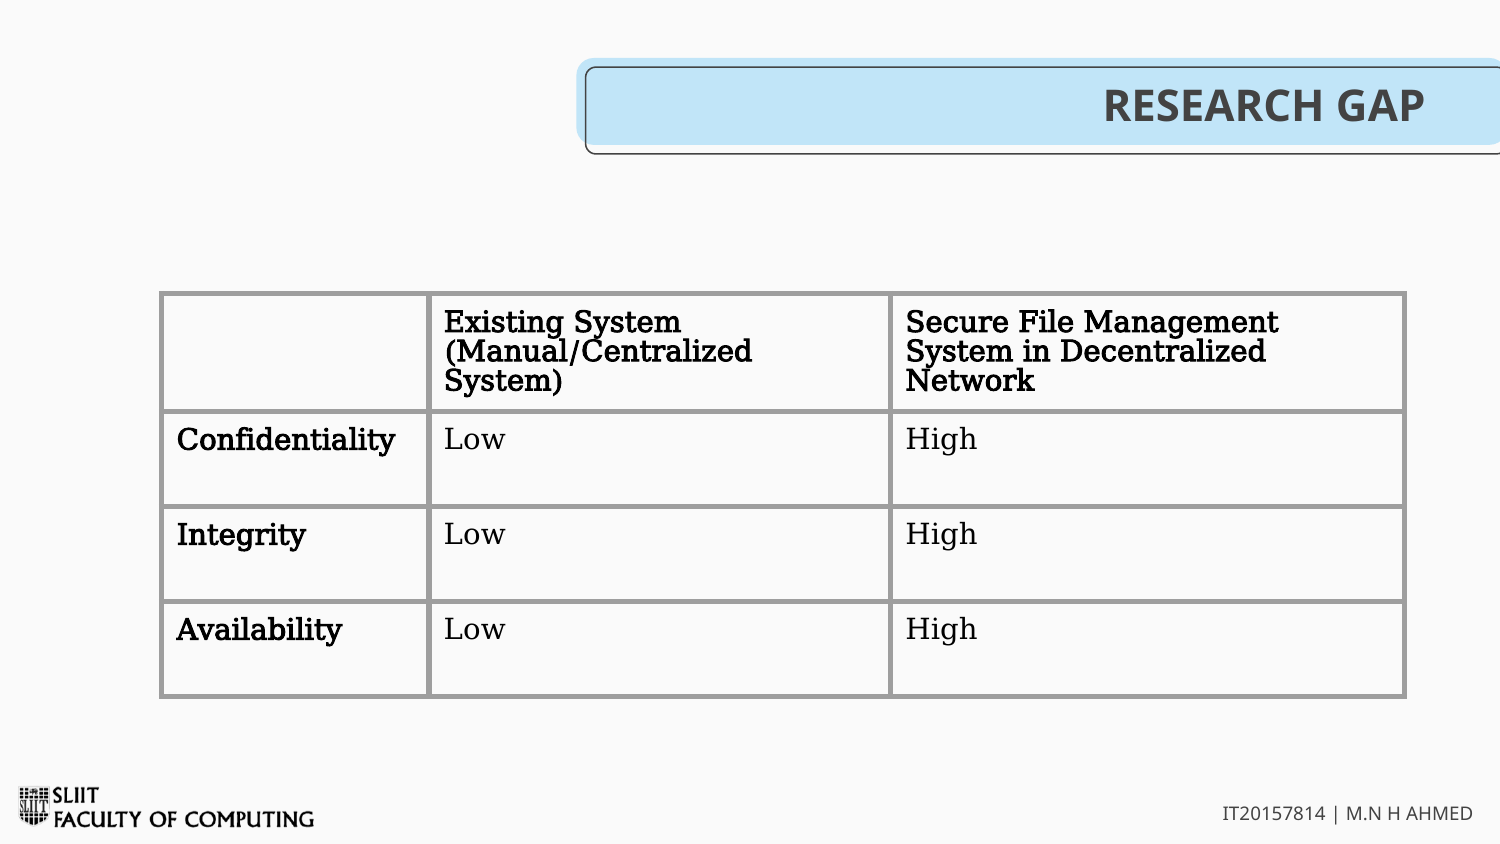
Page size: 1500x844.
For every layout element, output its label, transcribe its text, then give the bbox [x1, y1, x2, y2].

title RESEARCH GAP [606, 62, 1441, 142]
picture [0, 769, 342, 841]
table_header Secure File Management System in Decentralized Network [893, 296, 1402, 409]
table_cell Low [432, 414, 888, 504]
text_box IT20157814 | M.N H AHMED [1007, 790, 1500, 836]
table_cell Confidentiality [164, 414, 426, 504]
table_cell Integrity [164, 509, 426, 599]
table_header Existing System (Manual/Centralized System) [432, 296, 888, 409]
table_cell Low [432, 509, 888, 599]
table_cell High [893, 604, 1402, 694]
table_cell Low [432, 604, 888, 694]
table_cell High [893, 509, 1402, 599]
table_header [164, 296, 426, 409]
table_cell Availability [164, 604, 426, 694]
table_cell High [893, 414, 1402, 504]
